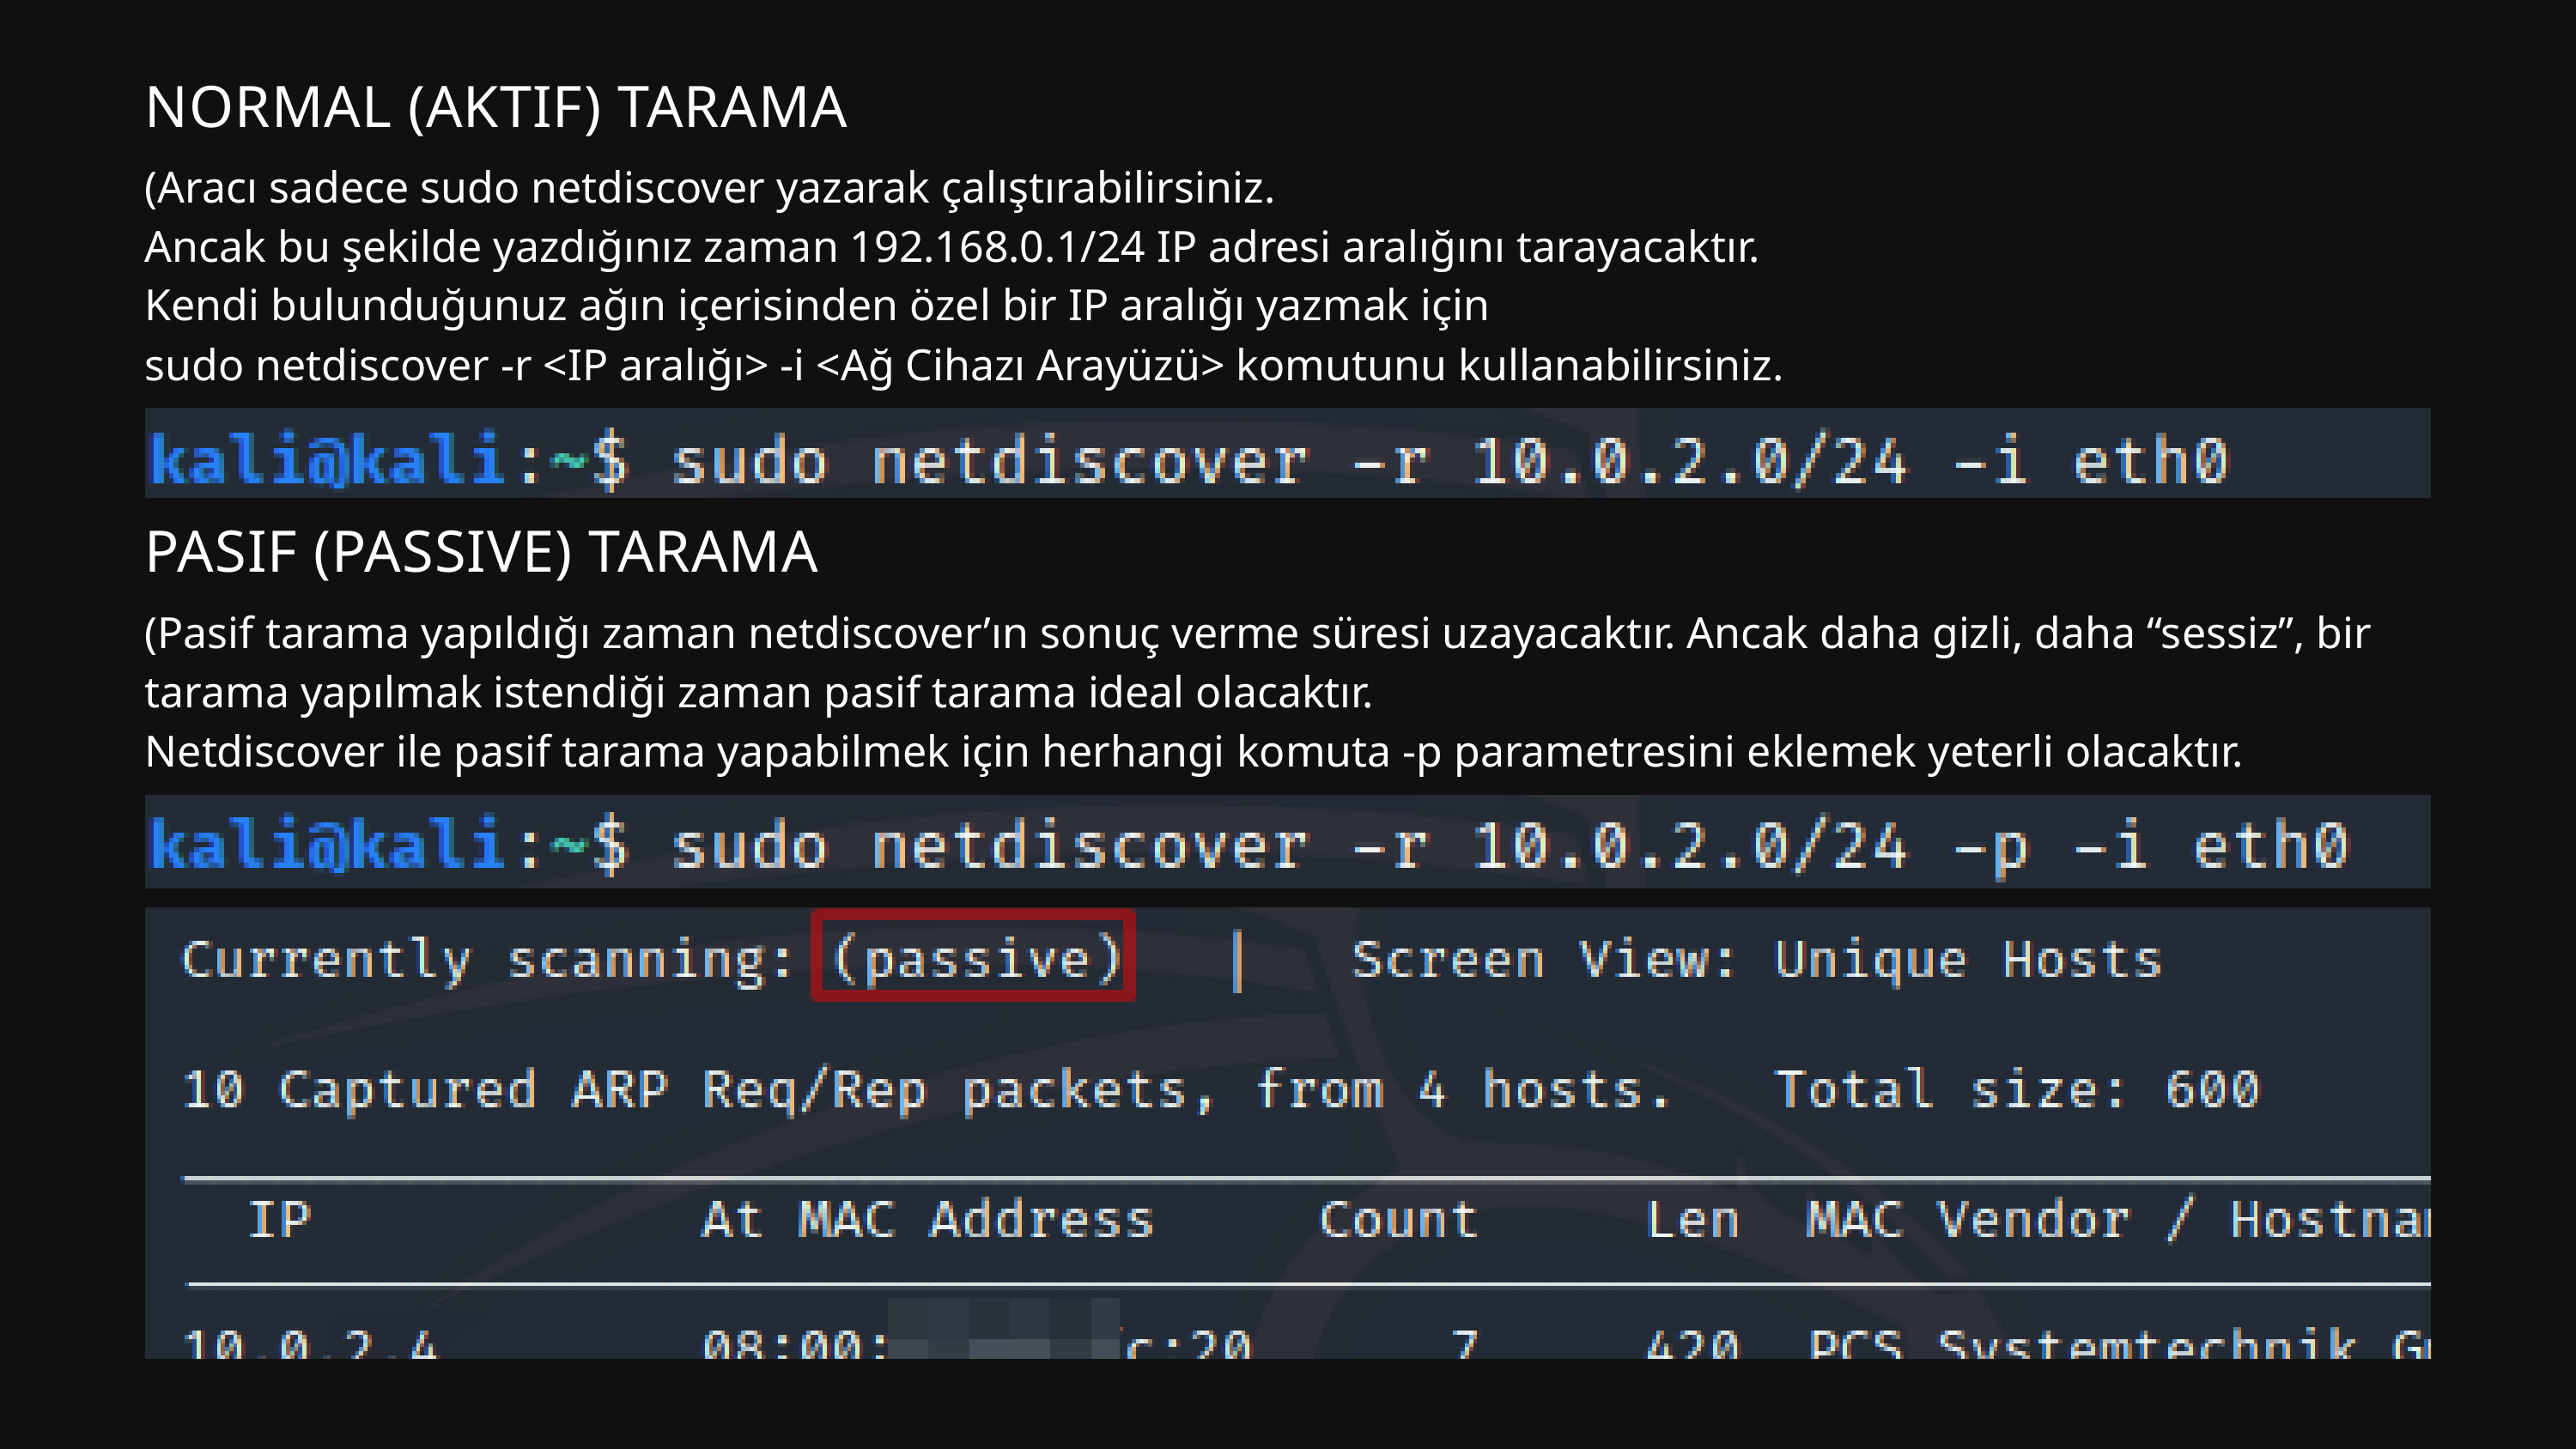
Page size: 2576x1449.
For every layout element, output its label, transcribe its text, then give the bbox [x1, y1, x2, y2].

text_box (Aracı sadece sudo netdiscover yazarak çalıştırabilirsiniz. Ancak bu şekilde yazdığınız zaman 192.168.0.1/24 IP adresi aralığını tarayacaktır. Kendi bulunduğunuz ağın içerisinden özel bir IP aralığı yazmak için sudo netdiscover -r <IP aralığı> -i <Ağ Cihazı Arayüzü> komutunu kullanabilirsiniz. [144, 152, 2444, 389]
text_box NORMAL (AKTIF) TARAMA [144, 70, 2457, 139]
text_box (Pasif tarama yapıldığı zaman netdiscover’ın sonuç verme süresi uzayacaktır. Ancak daha gizli, daha “sessiz”, bir tarama yapılmak istendiği zaman pasif tarama ideal olacaktır. Netdiscover ile pasif tarama yapabilmek için herhangi komuta -p parametresini eklemek yeterli olacaktır. [144, 597, 2457, 776]
text_box PASIF (PASSIVE) TARAMA [144, 514, 2457, 584]
picture [144, 407, 2432, 498]
picture [144, 795, 2432, 888]
picture [144, 907, 2432, 1359]
